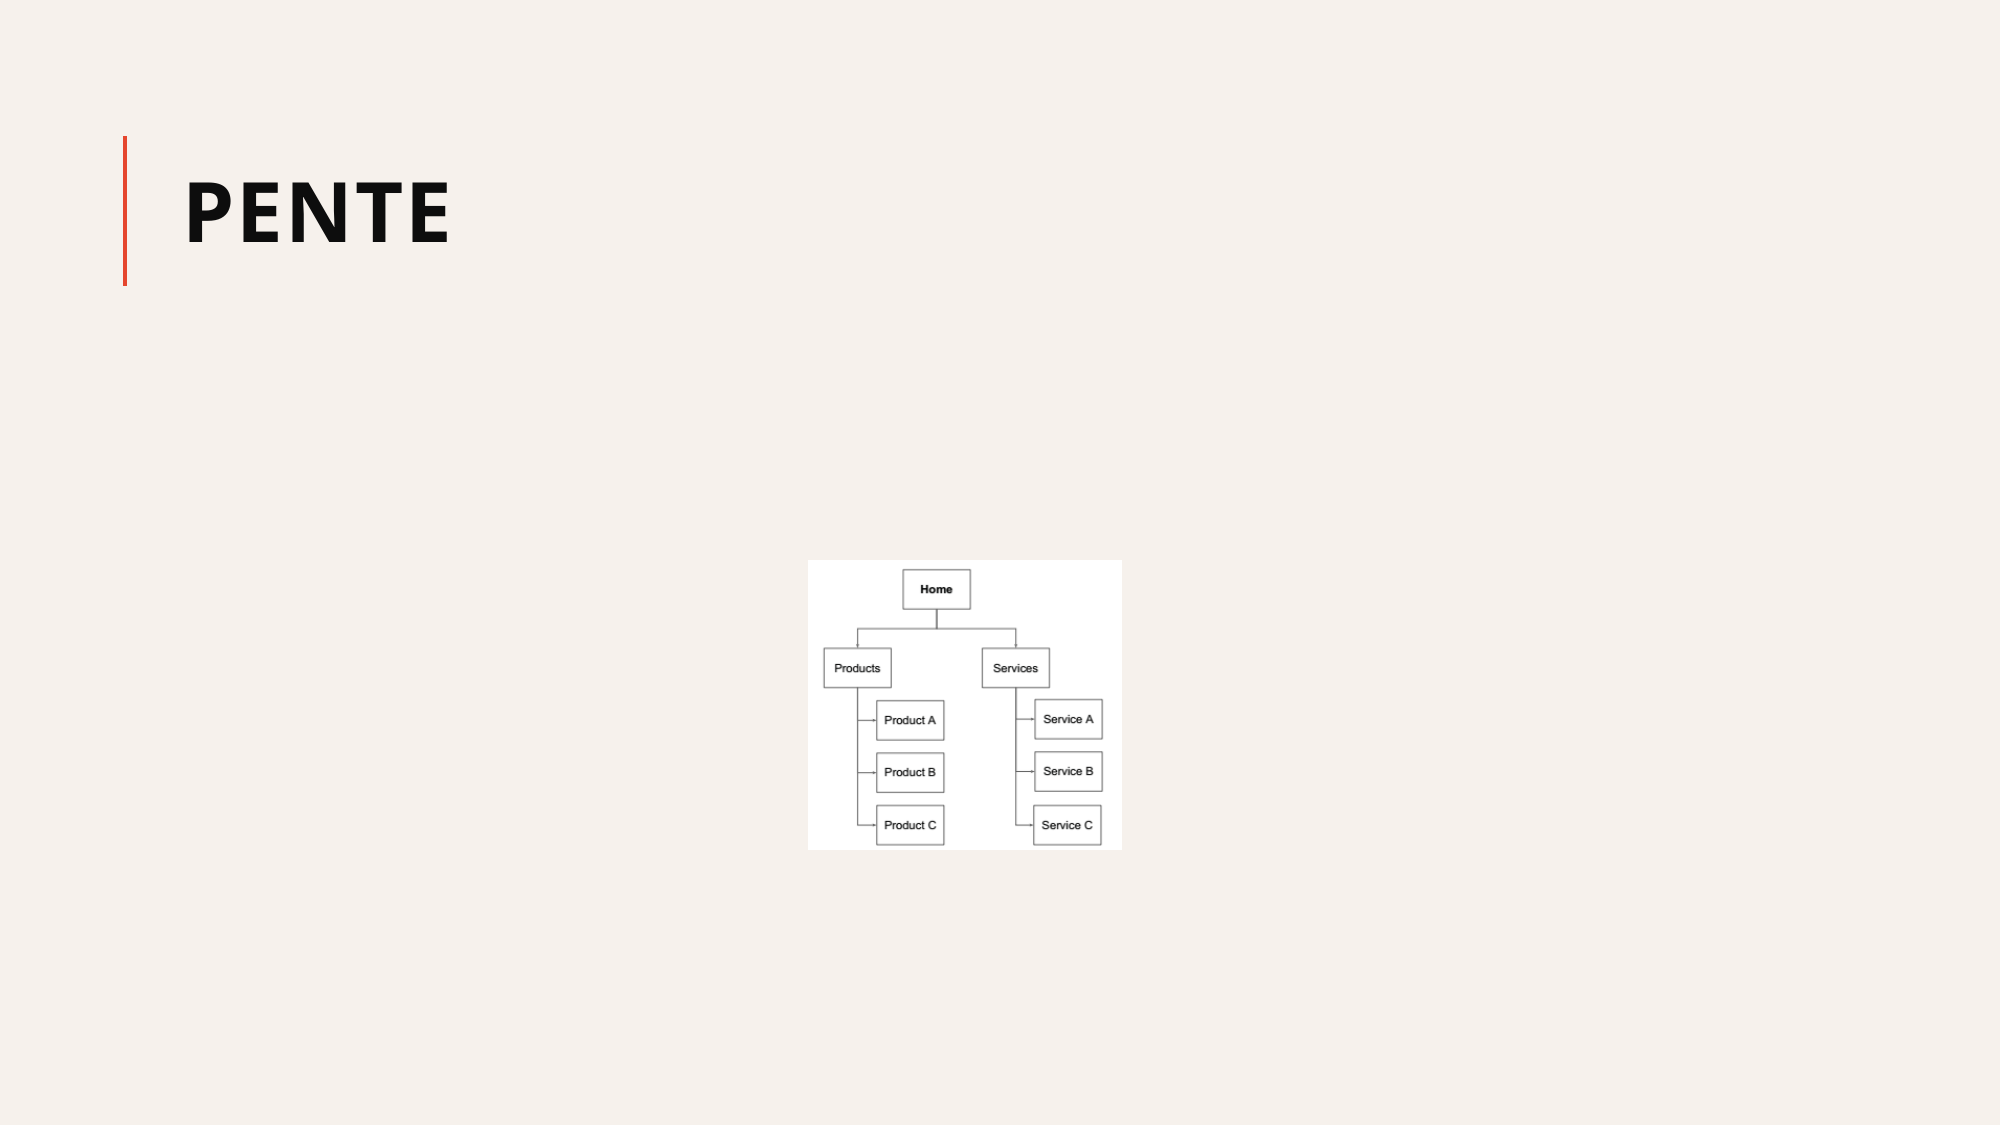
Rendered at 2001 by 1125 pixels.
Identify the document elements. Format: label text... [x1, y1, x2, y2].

title Pente [168, 96, 1763, 342]
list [808, 559, 1122, 850]
